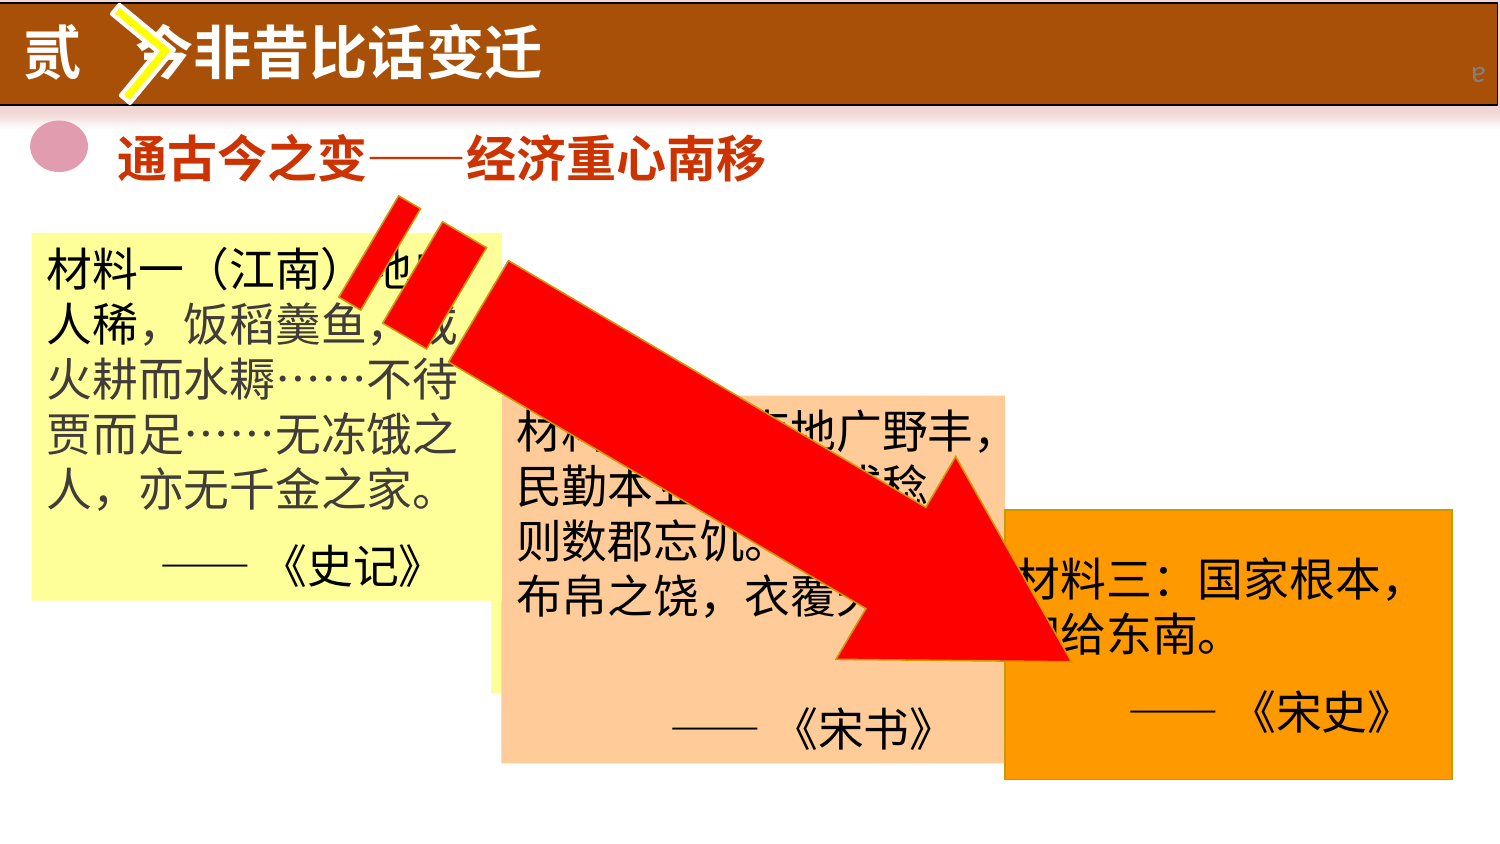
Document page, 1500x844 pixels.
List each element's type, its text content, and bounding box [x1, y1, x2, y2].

text_box [384, 195, 421, 219]
text_box a [122, 3, 1498, 105]
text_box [29, 120, 89, 173]
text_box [10, 220, 503, 610]
text_box [507, 260, 735, 394]
text_box 通古今之变——经济重心南移 [101, 119, 927, 195]
text_box 贰 今非昔比话变迁 [128, 8, 1120, 94]
text_box 贰 今非昔比话变迁 [8, 8, 153, 94]
text_box a [0, 3, 128, 105]
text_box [490, 395, 1006, 717]
text_box [109, 2, 177, 106]
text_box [999, 509, 1474, 780]
